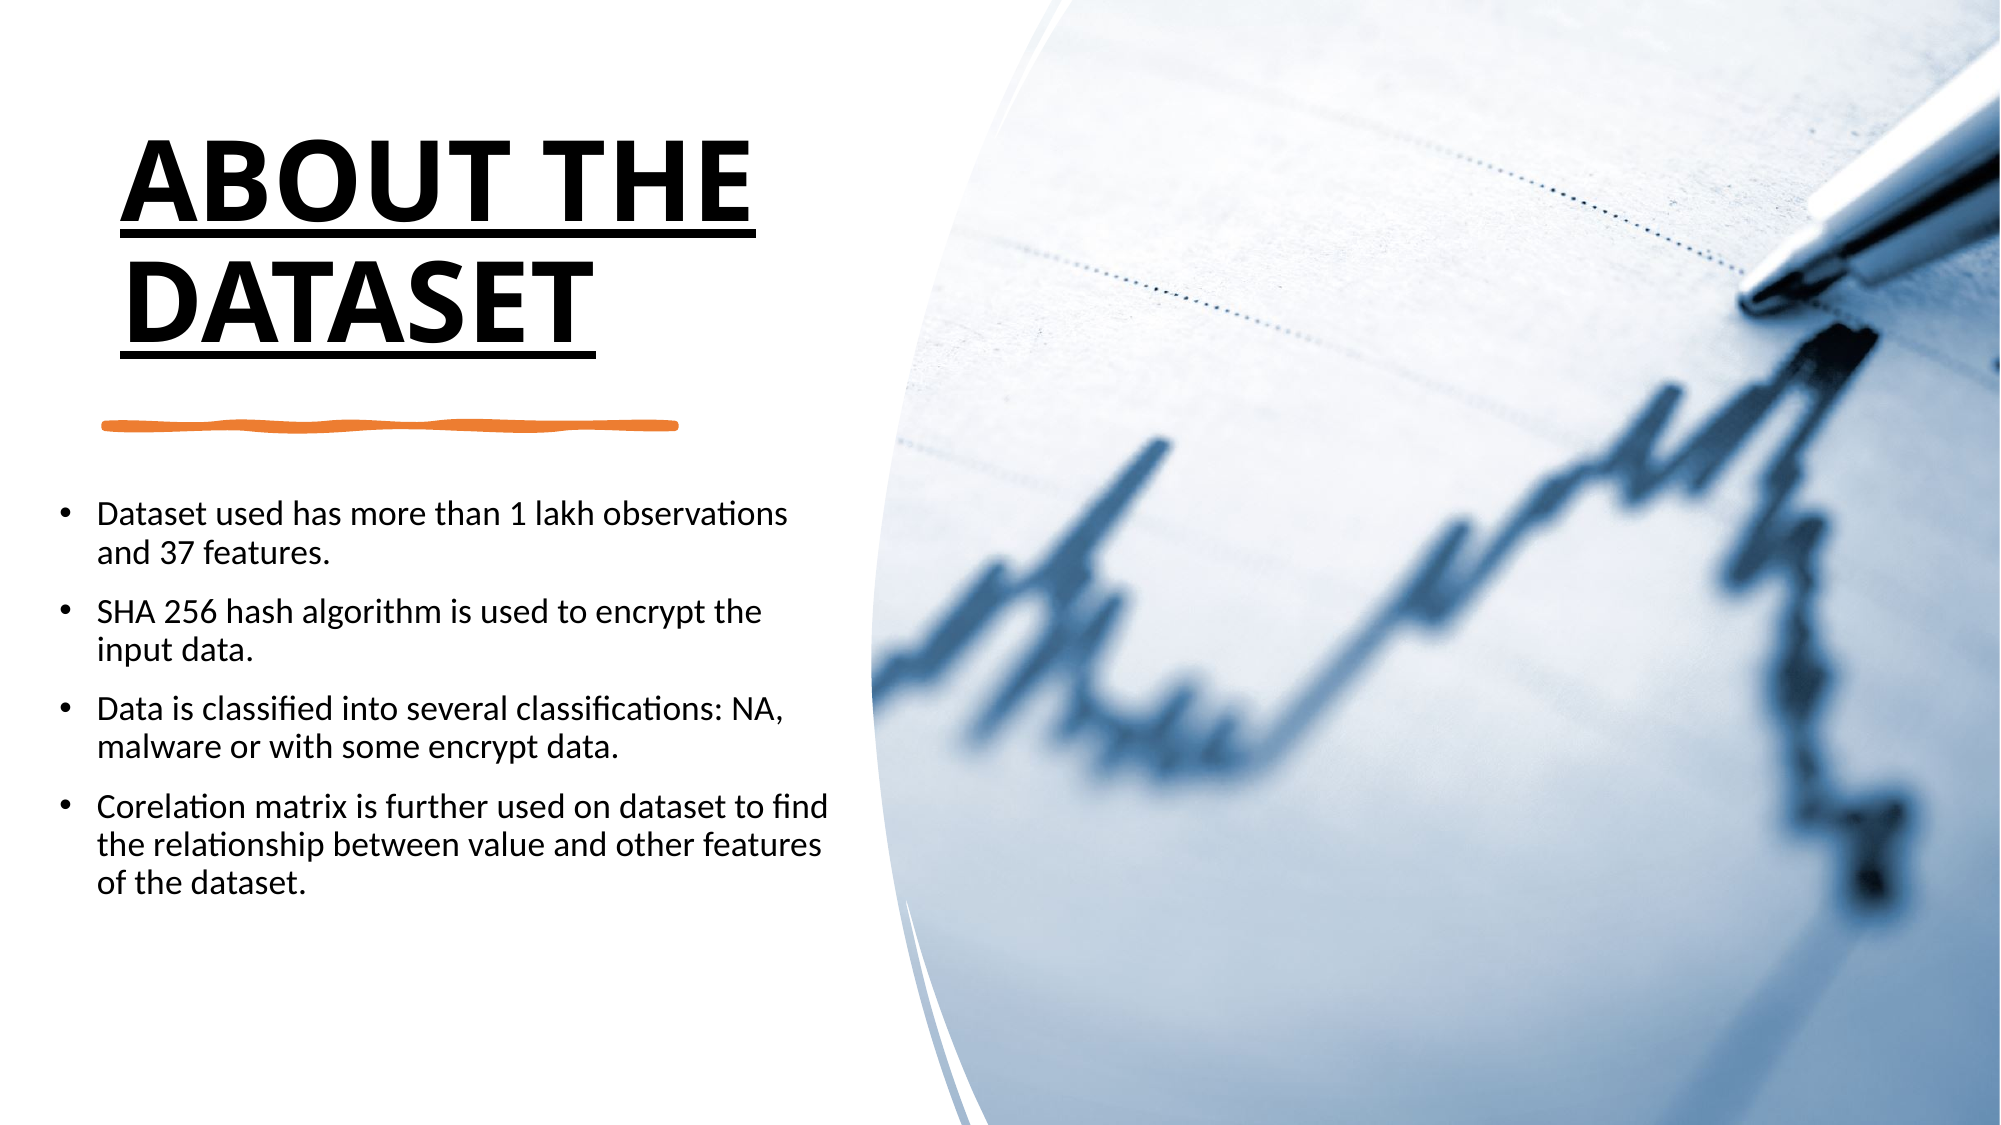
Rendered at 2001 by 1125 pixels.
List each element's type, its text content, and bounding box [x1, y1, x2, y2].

list Dataset used has more than 1 lakh observations and 37 features. SHA 256 hash algorithm is used to encrypt the input data. Data is classified into several classifications: NA, malware or with some encrypt data. Corelation matrix is further used on dataset to find the relationship between value and other features of the dataset. [44, 424, 847, 1095]
title ABOUT THE DATASET [105, 53, 822, 375]
picture [871, 0, 2000, 1125]
text_box [0, 0, 871, 1125]
